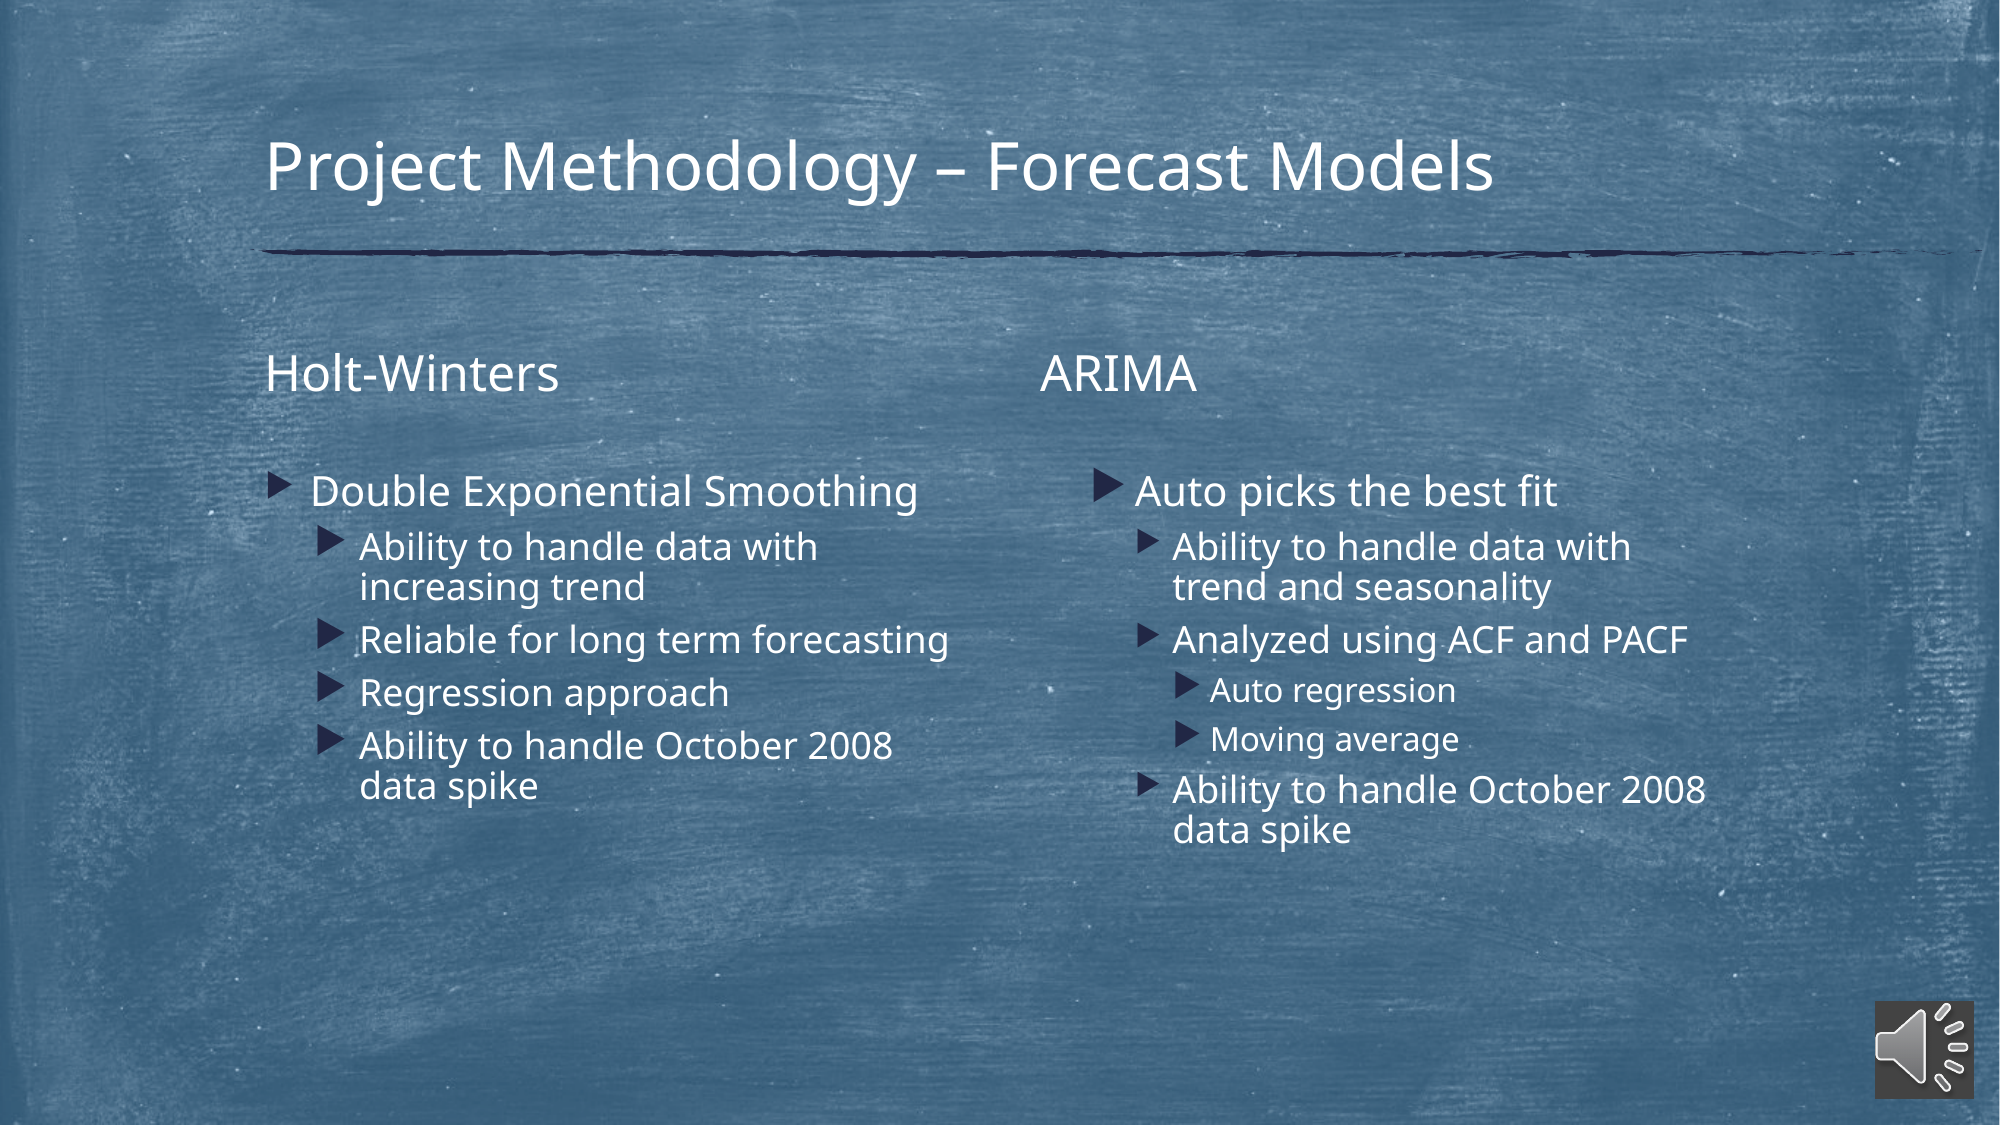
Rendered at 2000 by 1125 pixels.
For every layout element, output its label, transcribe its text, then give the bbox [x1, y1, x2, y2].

list Double Exponential Smoothing Ability to handle data with increasing trend Reliable for long term forecasting Regression approach Ability to handle October 2008 data spike [249, 462, 975, 1013]
list Holt-Winters [249, 312, 975, 438]
list Auto picks the best fit Ability to handle data with trend and seasonality Analyzed using ACF and PACF Auto regression Moving average Ability to handle October 2008 data spike [1025, 462, 1750, 1013]
list ARIMA [1025, 312, 1750, 438]
title Project Methodology – Forecast Models [249, 45, 1750, 213]
picture [1875, 1000, 1974, 1100]
